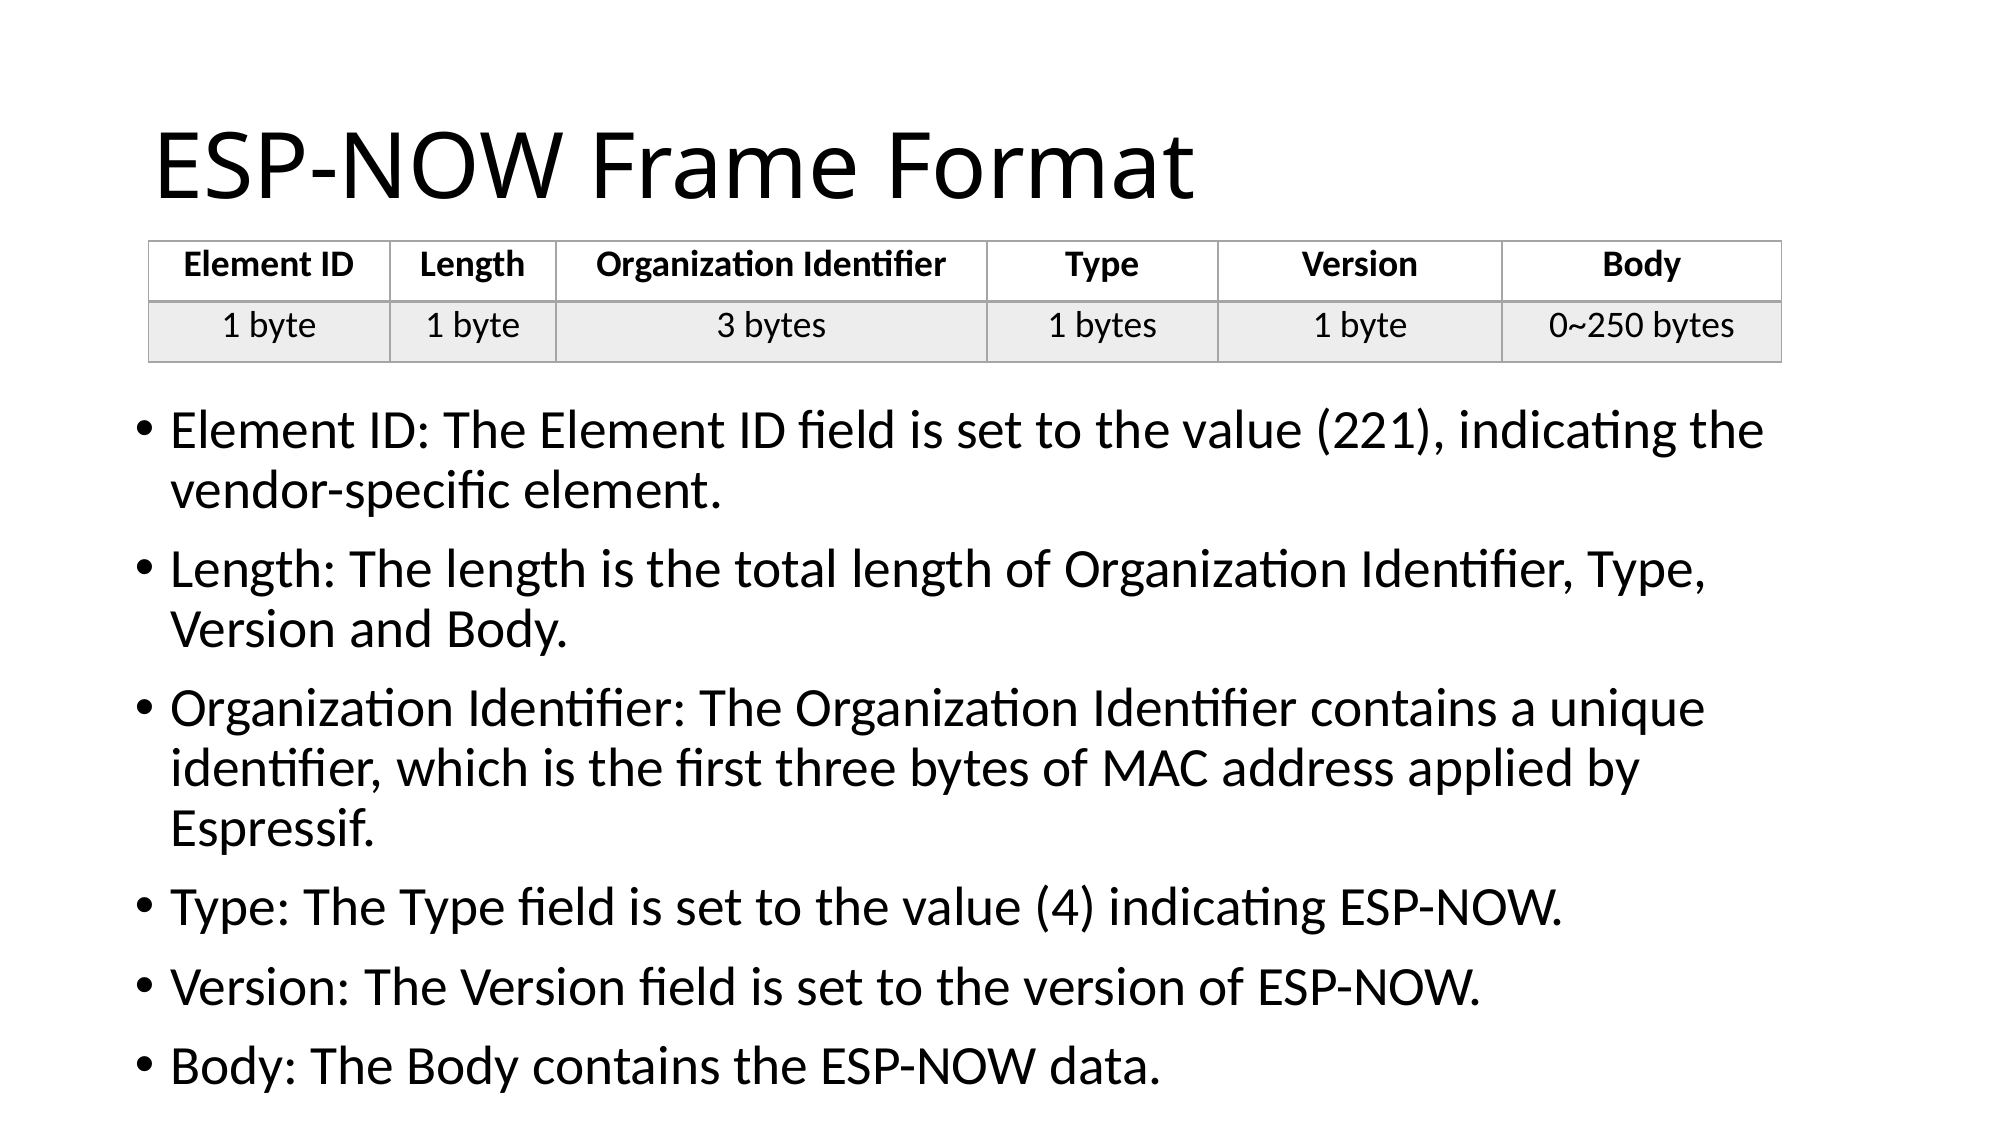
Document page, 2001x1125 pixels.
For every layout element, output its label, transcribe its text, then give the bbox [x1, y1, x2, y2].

list Element ID: The Element ID field is set to the value (221), indicating the vendor-specific element. Length: The length is the total length of Organization Identifier, Type, Version and Body. Organization Identifier: The Organization Identifier contains a unique identifier, which is the first three bytes of MAC address applied by Espressif. Type: The Type field is set to the value (4) indicating ESP-NOW. Version: The Version field is set to the version of ESP-NOW. Body: The Body contains the ESP-NOW data. [119, 393, 1845, 1108]
table_header Element ID [149, 242, 389, 300]
table_cell 1 bytes [988, 303, 1217, 361]
table_cell 1 byte [1219, 303, 1501, 361]
table_header Version [1219, 242, 1501, 300]
table_cell 1 byte [149, 303, 389, 361]
table_header Type [988, 242, 1217, 300]
table_cell 3 bytes [557, 303, 986, 361]
title ESP-NOW Frame Format [137, 59, 1863, 278]
table_cell 1 byte [391, 303, 555, 361]
table_header Body [1503, 242, 1781, 300]
table_cell 0~250 bytes [1503, 303, 1781, 361]
table_header Length [391, 242, 555, 300]
table_header Organization Identifier [557, 242, 986, 300]
